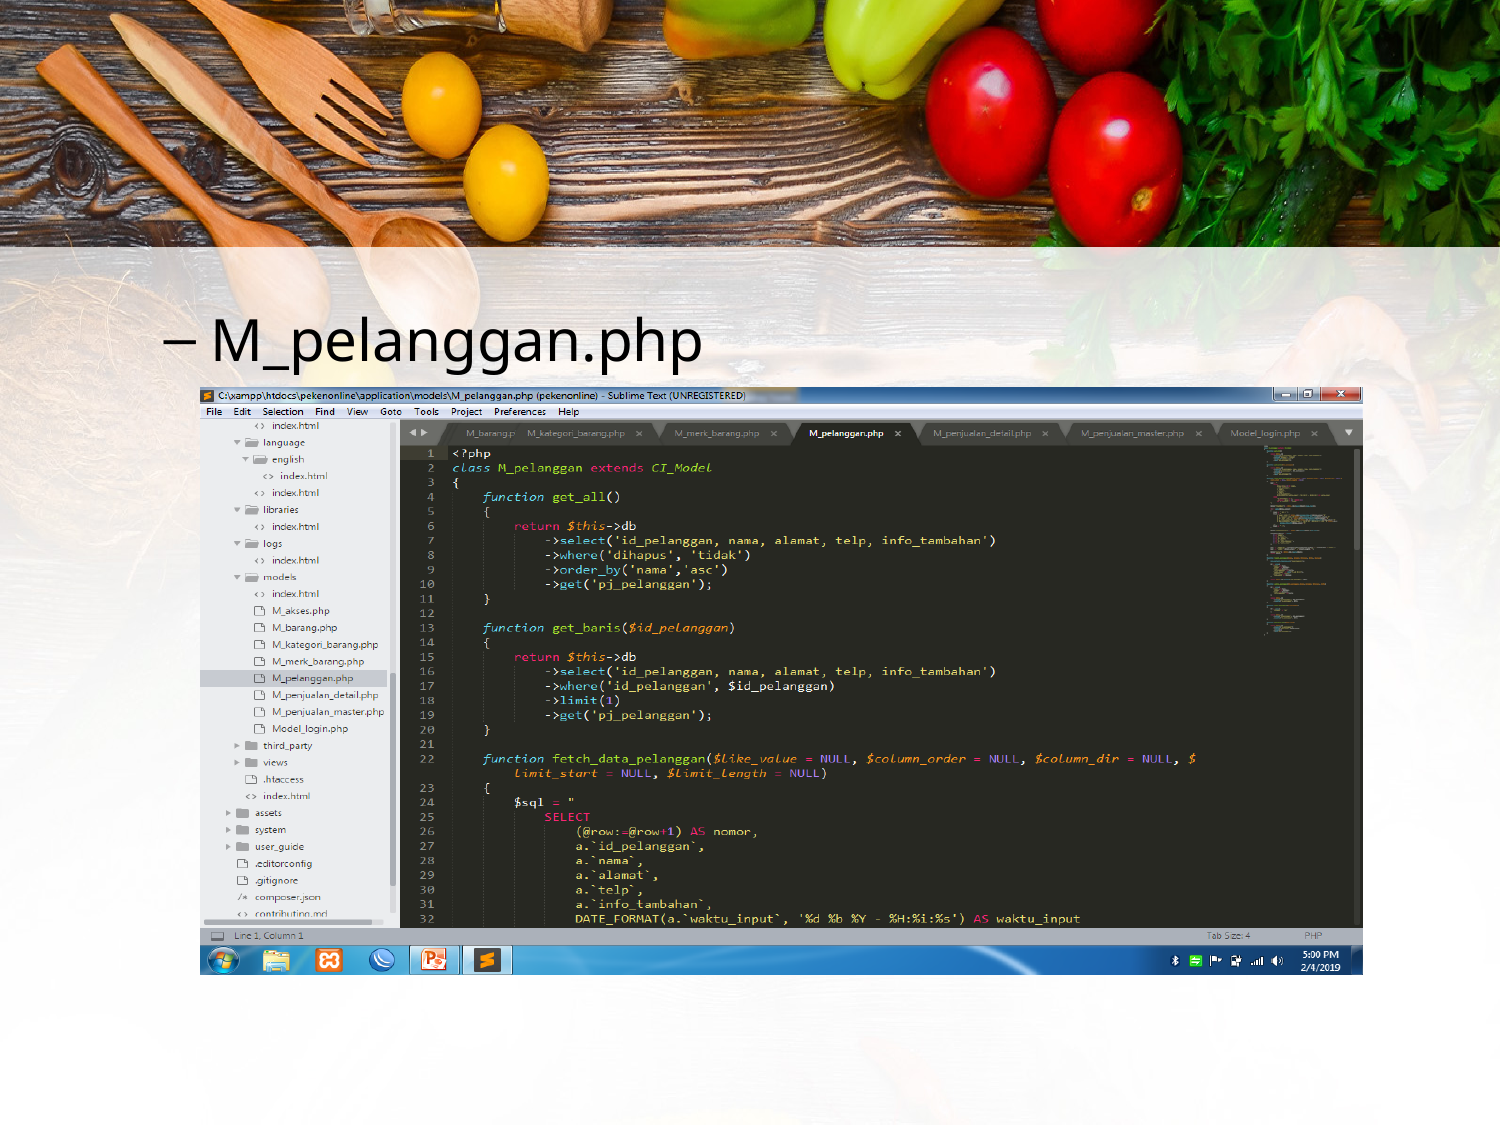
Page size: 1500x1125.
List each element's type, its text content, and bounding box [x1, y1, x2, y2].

list M_pelanggan.php [73, 295, 1427, 1031]
picture [0, 0, 1500, 1125]
